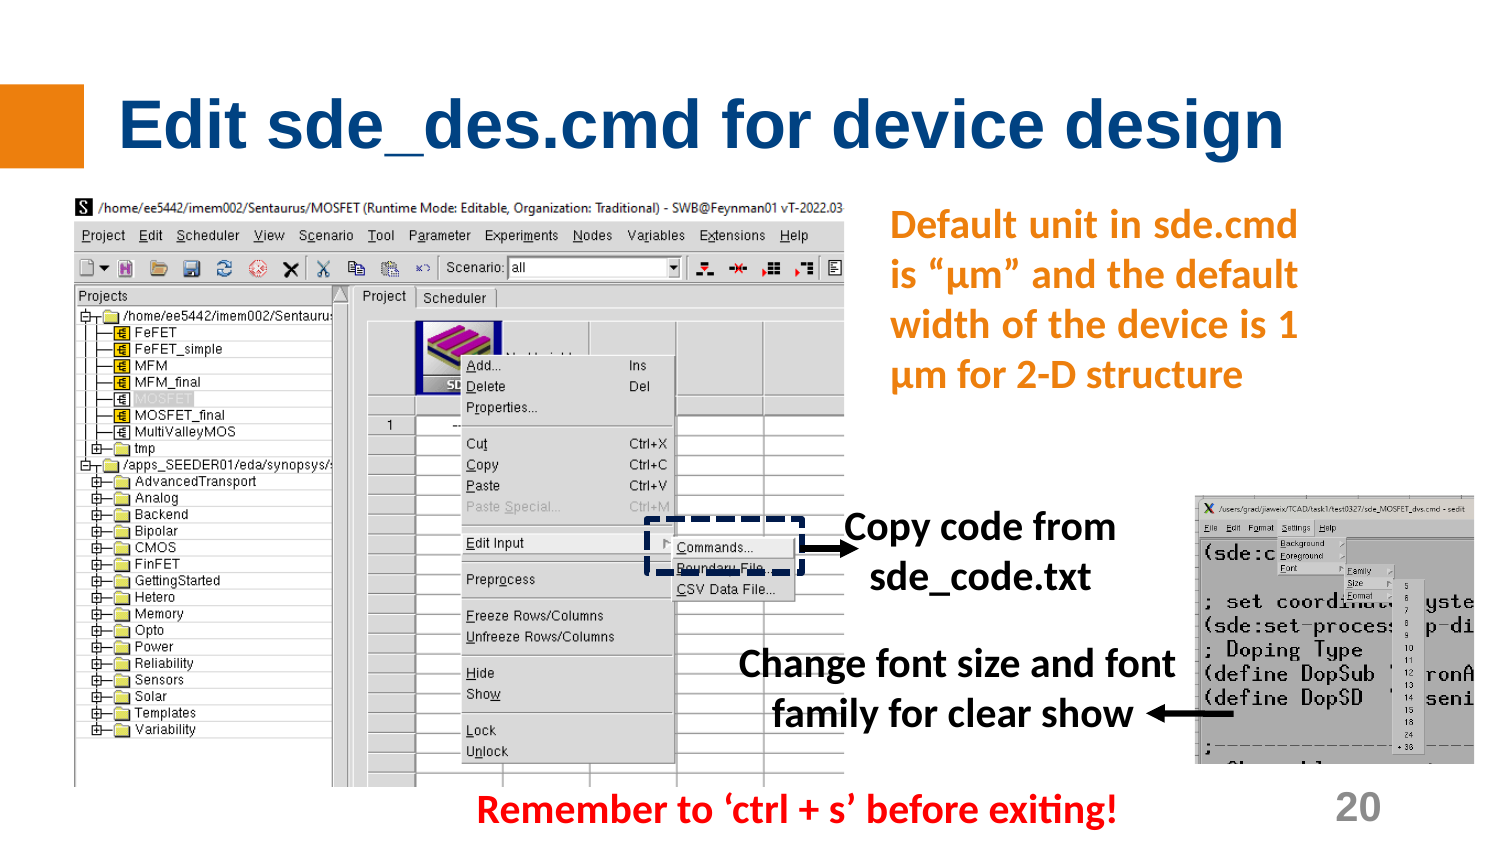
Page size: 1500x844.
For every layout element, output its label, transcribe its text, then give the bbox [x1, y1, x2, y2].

picture [1194, 495, 1475, 764]
text_box Change font size and font family for clear show [845, 628, 1194, 744]
text_box Copy code from sde_code.txt [845, 491, 1185, 607]
picture [73, 195, 845, 787]
title Edit sde_des.cmd for device design [103, 44, 1397, 208]
slide_number 20 [1275, 782, 1397, 827]
text_box Remember to ‘ctrl + s’ before exiting! [405, 774, 1191, 840]
text_box Default unit in sde.cmd is “μm” and the default width of the device is 1 μm for 2-D structure [875, 189, 1314, 405]
